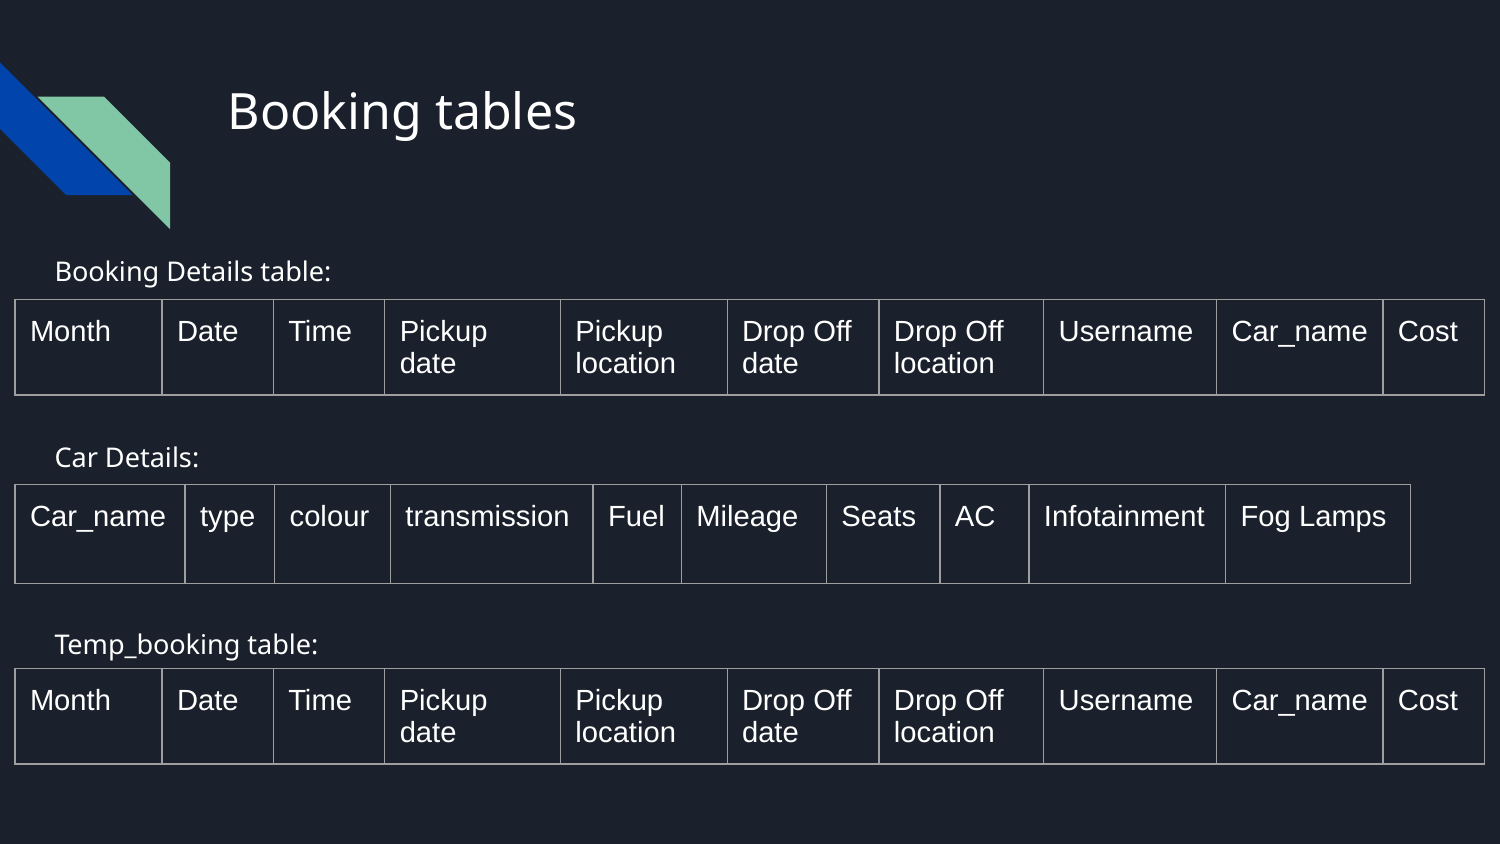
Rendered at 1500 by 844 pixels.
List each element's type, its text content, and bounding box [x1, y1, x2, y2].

table_header Pickup location [561, 300, 727, 394]
table_header Pickup date [385, 669, 560, 763]
table_header Cost [1384, 300, 1484, 394]
table_header Month [16, 300, 161, 394]
table_header colour [275, 485, 390, 583]
table_header Car_name [16, 485, 184, 583]
table_header Date [163, 669, 273, 763]
table_header transmission [391, 485, 592, 583]
table_header Drop Off location [880, 300, 1043, 394]
table_header Fuel [594, 485, 681, 583]
table_header Time [274, 669, 384, 763]
table_header Drop Off date [728, 669, 878, 763]
title Booking tables [212, 64, 1368, 215]
table_header type [186, 485, 274, 583]
list Booking Details table: Car Details: Temp_booking table: [39, 584, 1195, 668]
table_header Username [1044, 300, 1216, 394]
list Booking Details table: Car Details: Temp_booking table: [39, 234, 1195, 299]
table_header Car_name [1217, 669, 1382, 763]
table_header AC [941, 485, 1028, 583]
table_header Month [16, 669, 161, 763]
table_header Mileage [682, 485, 826, 583]
table_header Cost [1384, 669, 1484, 763]
table_header Drop Off location [880, 669, 1043, 763]
table_header Pickup location [561, 669, 727, 763]
table_header Date [163, 300, 273, 394]
table_header Pickup date [385, 300, 560, 394]
table_header Infotainment [1030, 485, 1225, 583]
table_header Seats [827, 485, 939, 583]
table_header Time [274, 300, 384, 394]
table_header Drop Off date [728, 300, 878, 394]
table_header Fog Lamps [1226, 485, 1410, 583]
table_header Username [1044, 669, 1216, 763]
list Booking Details table: Car Details: Temp_booking table: [39, 396, 1195, 484]
table_header Car_name [1217, 300, 1382, 394]
